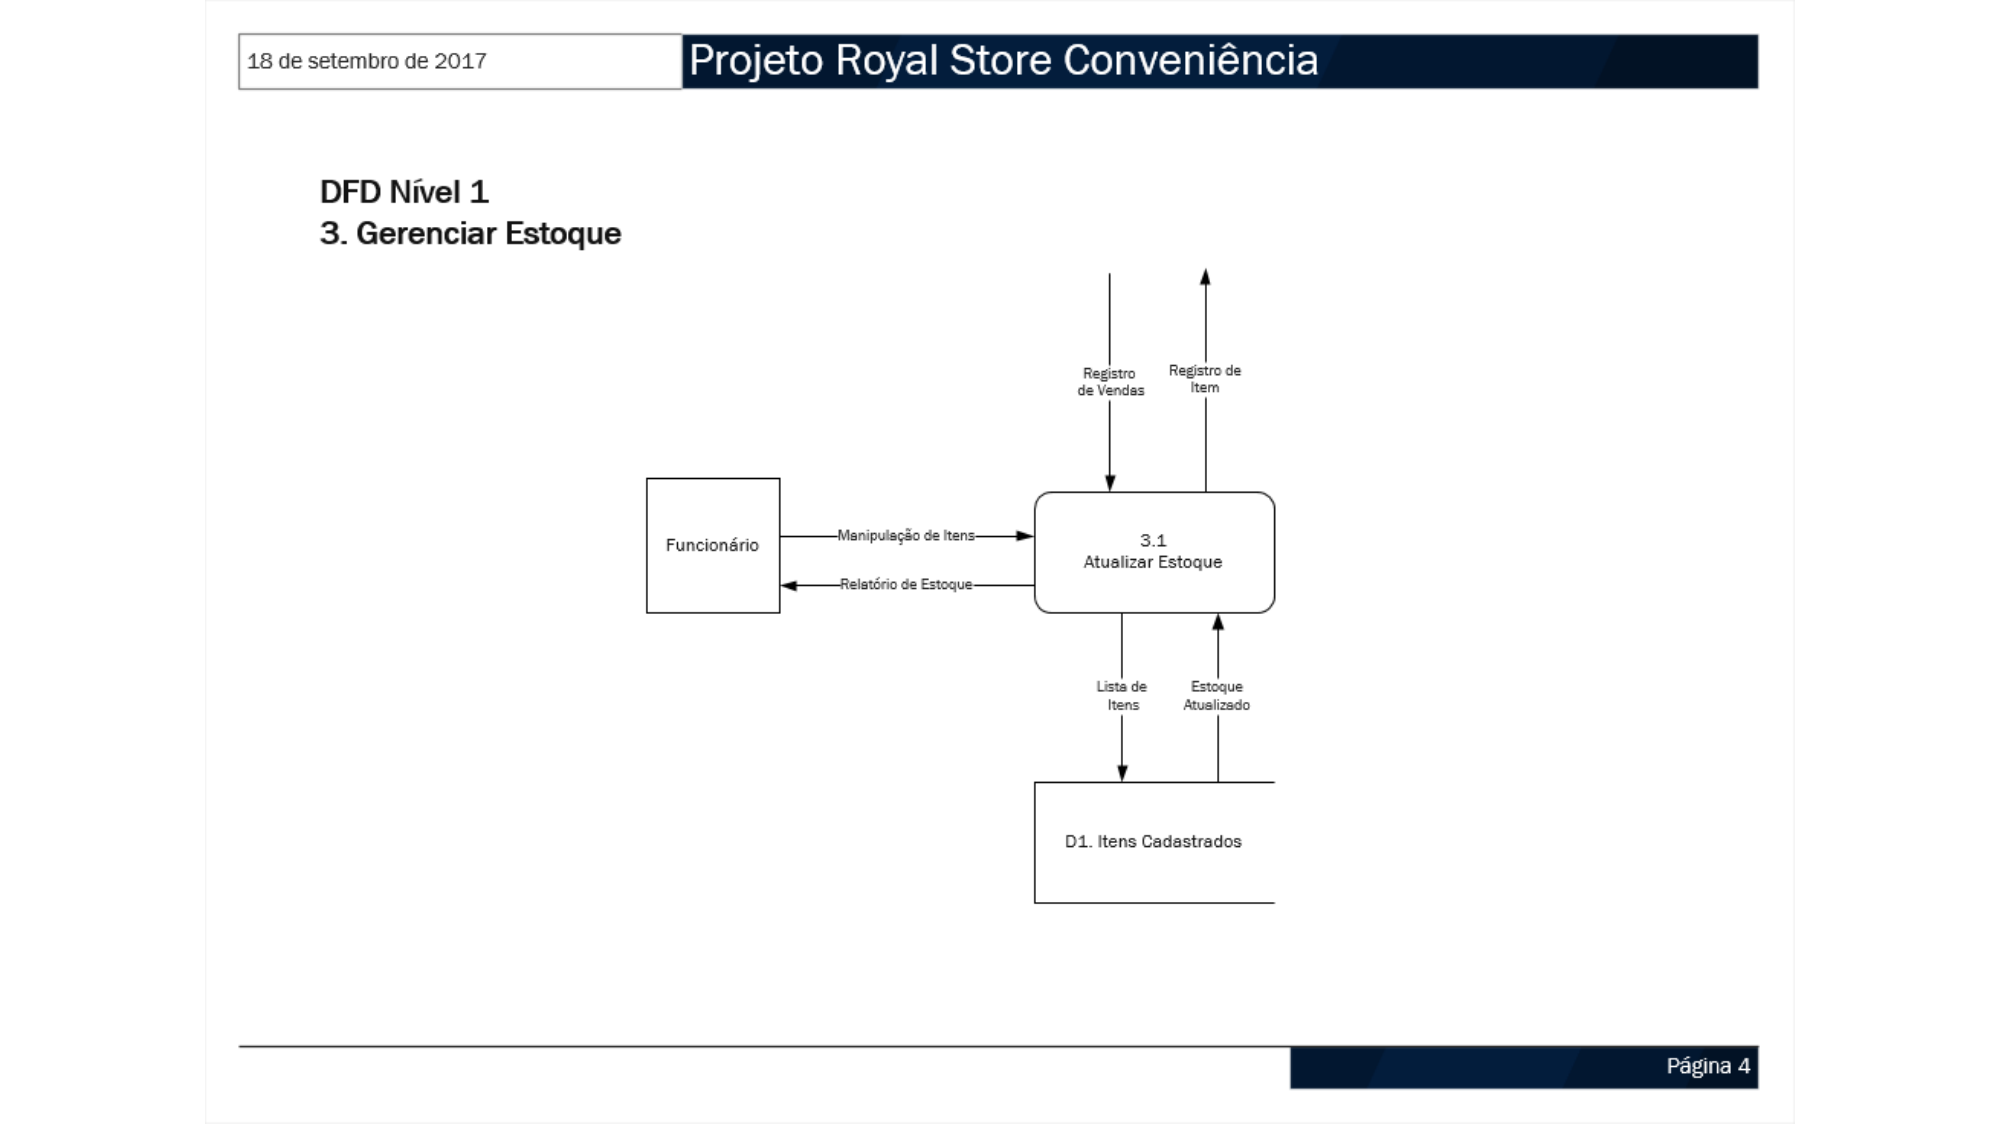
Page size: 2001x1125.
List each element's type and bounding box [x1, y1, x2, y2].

picture [205, 0, 1795, 1125]
